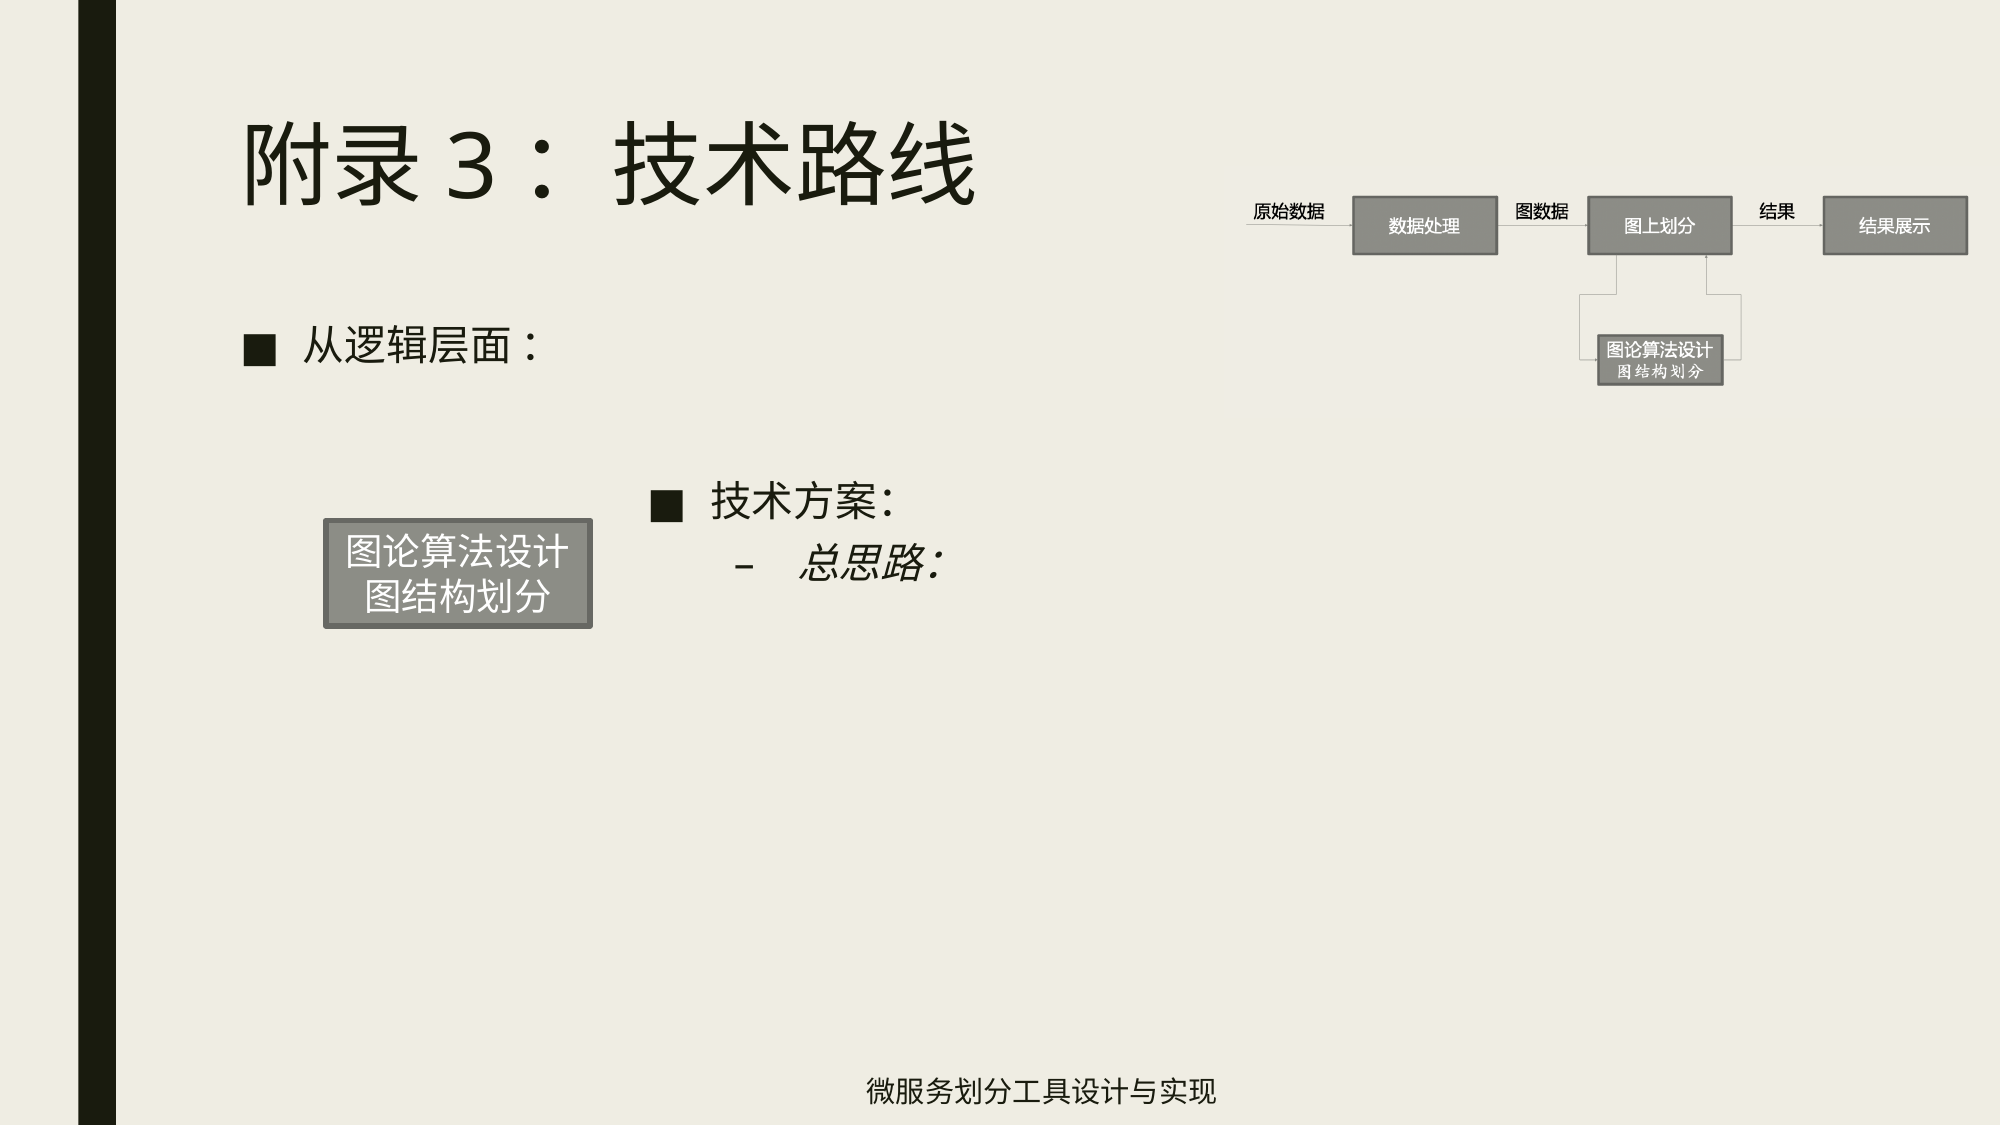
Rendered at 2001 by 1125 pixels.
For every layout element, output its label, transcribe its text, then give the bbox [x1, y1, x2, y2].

text_box 技术方案： 总思路： [632, 471, 1634, 1087]
text_box 微服务划分工具设计与实现 [841, 1062, 1243, 1125]
title 附录3：技术路线 [225, 112, 1800, 315]
picture [1224, 166, 2000, 418]
text_box 从逻辑层面 ： [224, 315, 1224, 381]
text_box 图论算法设计 图结构划分 [323, 518, 593, 629]
